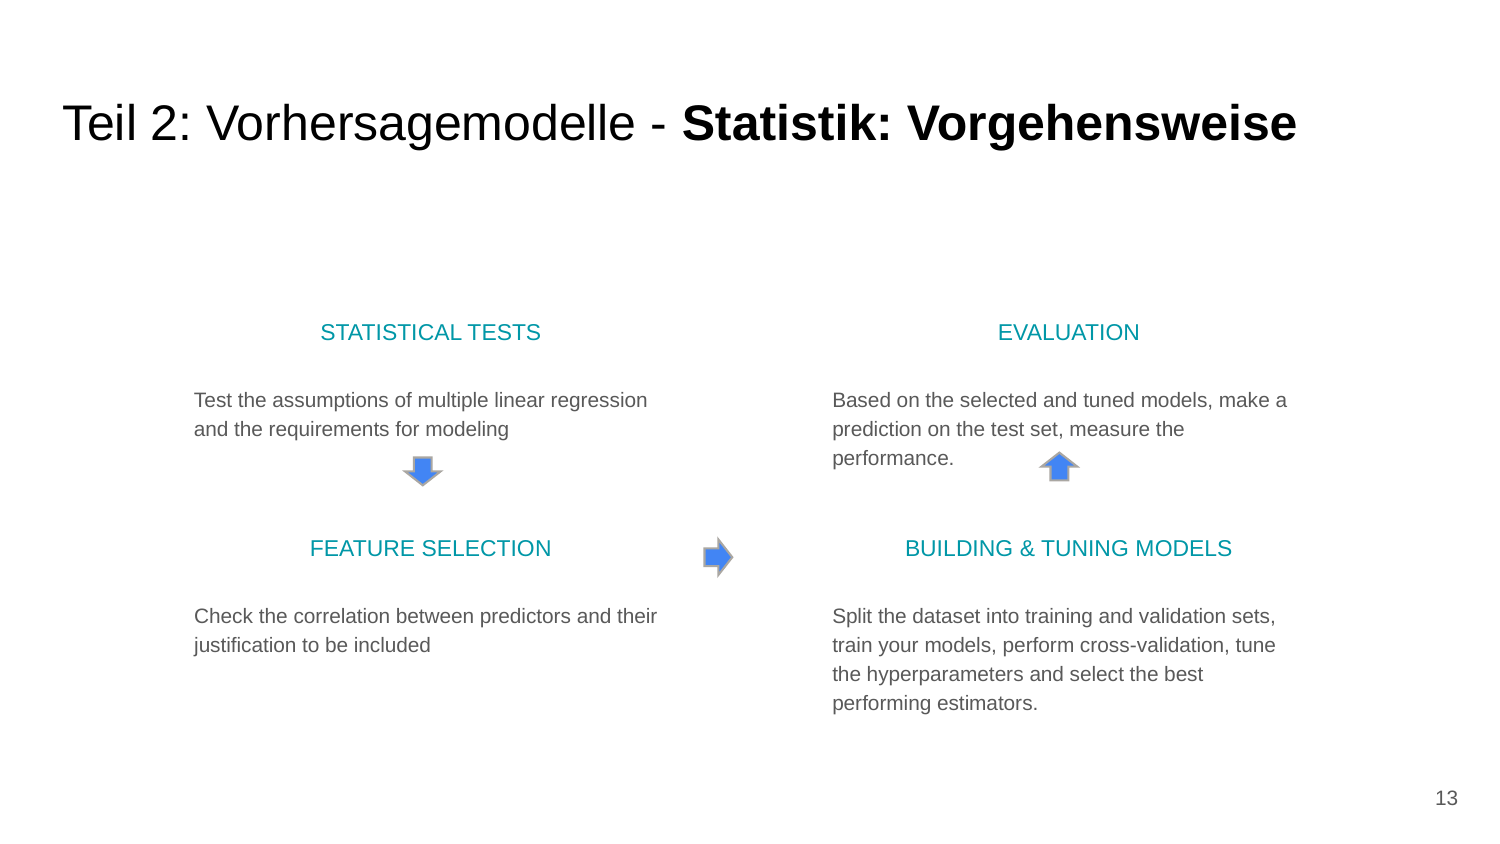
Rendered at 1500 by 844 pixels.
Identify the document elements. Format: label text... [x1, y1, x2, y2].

text_box [1041, 452, 1078, 481]
list STATISTICAL TESTS [182, 315, 679, 361]
list FEATURE SELECTION [182, 531, 679, 577]
list Test the assumptions of multiple linear regression and the requirements for modeling [182, 377, 679, 444]
title Teil 2: Vorhersagemodelle - Statistik: Vorgehensweise [51, 72, 1449, 167]
list Based on the selected and tuned models, make a prediction on the test set, measure the performance. [820, 377, 1317, 444]
list Split the dataset into training and validation sets, train your models, perform cross-validation, tune the hyperparameters and select the best performing estimators. [820, 593, 1317, 765]
slide_number ‹#› [1379, 764, 1470, 830]
list Check the correlation between predictors and their justification to be included [182, 593, 679, 664]
text_box [405, 457, 441, 486]
text_box [704, 539, 733, 576]
list BUILDING & TUNING MODELS [820, 531, 1317, 577]
list EVALUATION [820, 315, 1317, 361]
